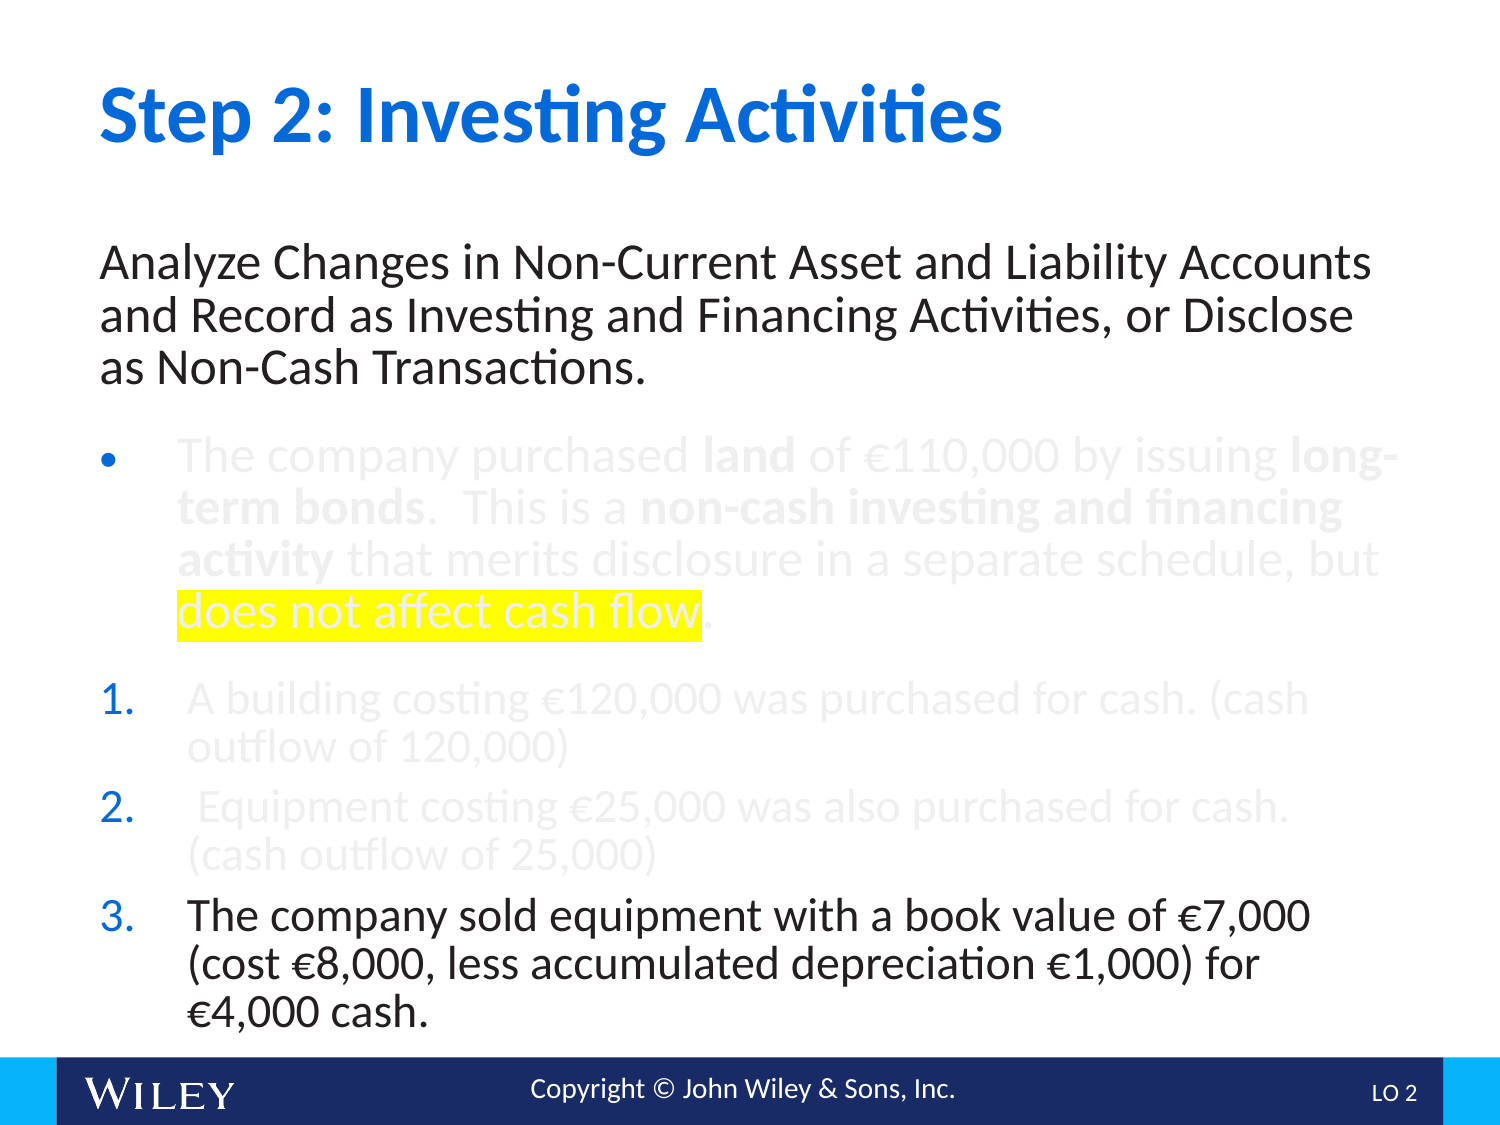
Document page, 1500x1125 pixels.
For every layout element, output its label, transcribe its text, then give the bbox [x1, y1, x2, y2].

list L O 2 [1309, 1065, 1433, 1125]
title Step 2: Investing Activities [84, 75, 1416, 215]
list Analyze Changes in Non-Current Asset and Liability Accounts and Record as Investing and Financing Activities, or Disclose as Non-Cash Transactions. The company purchased land of €110,000 by issuing long-term bonds. This is a non-cash investing and financing activity that merits disclosure in a separate schedule, but does not affect cash flow. A building costing €120,000 was purchased for cash. (cash outflow of 120,000) Equipment costing €25,000 was also purchased for cash. (cash outflow of 25,000) The company sold equipment with a book value of €7,000 (cost €8,000, less accumulated depreciation €1,000) for €4,000 cash. [84, 233, 1416, 1048]
